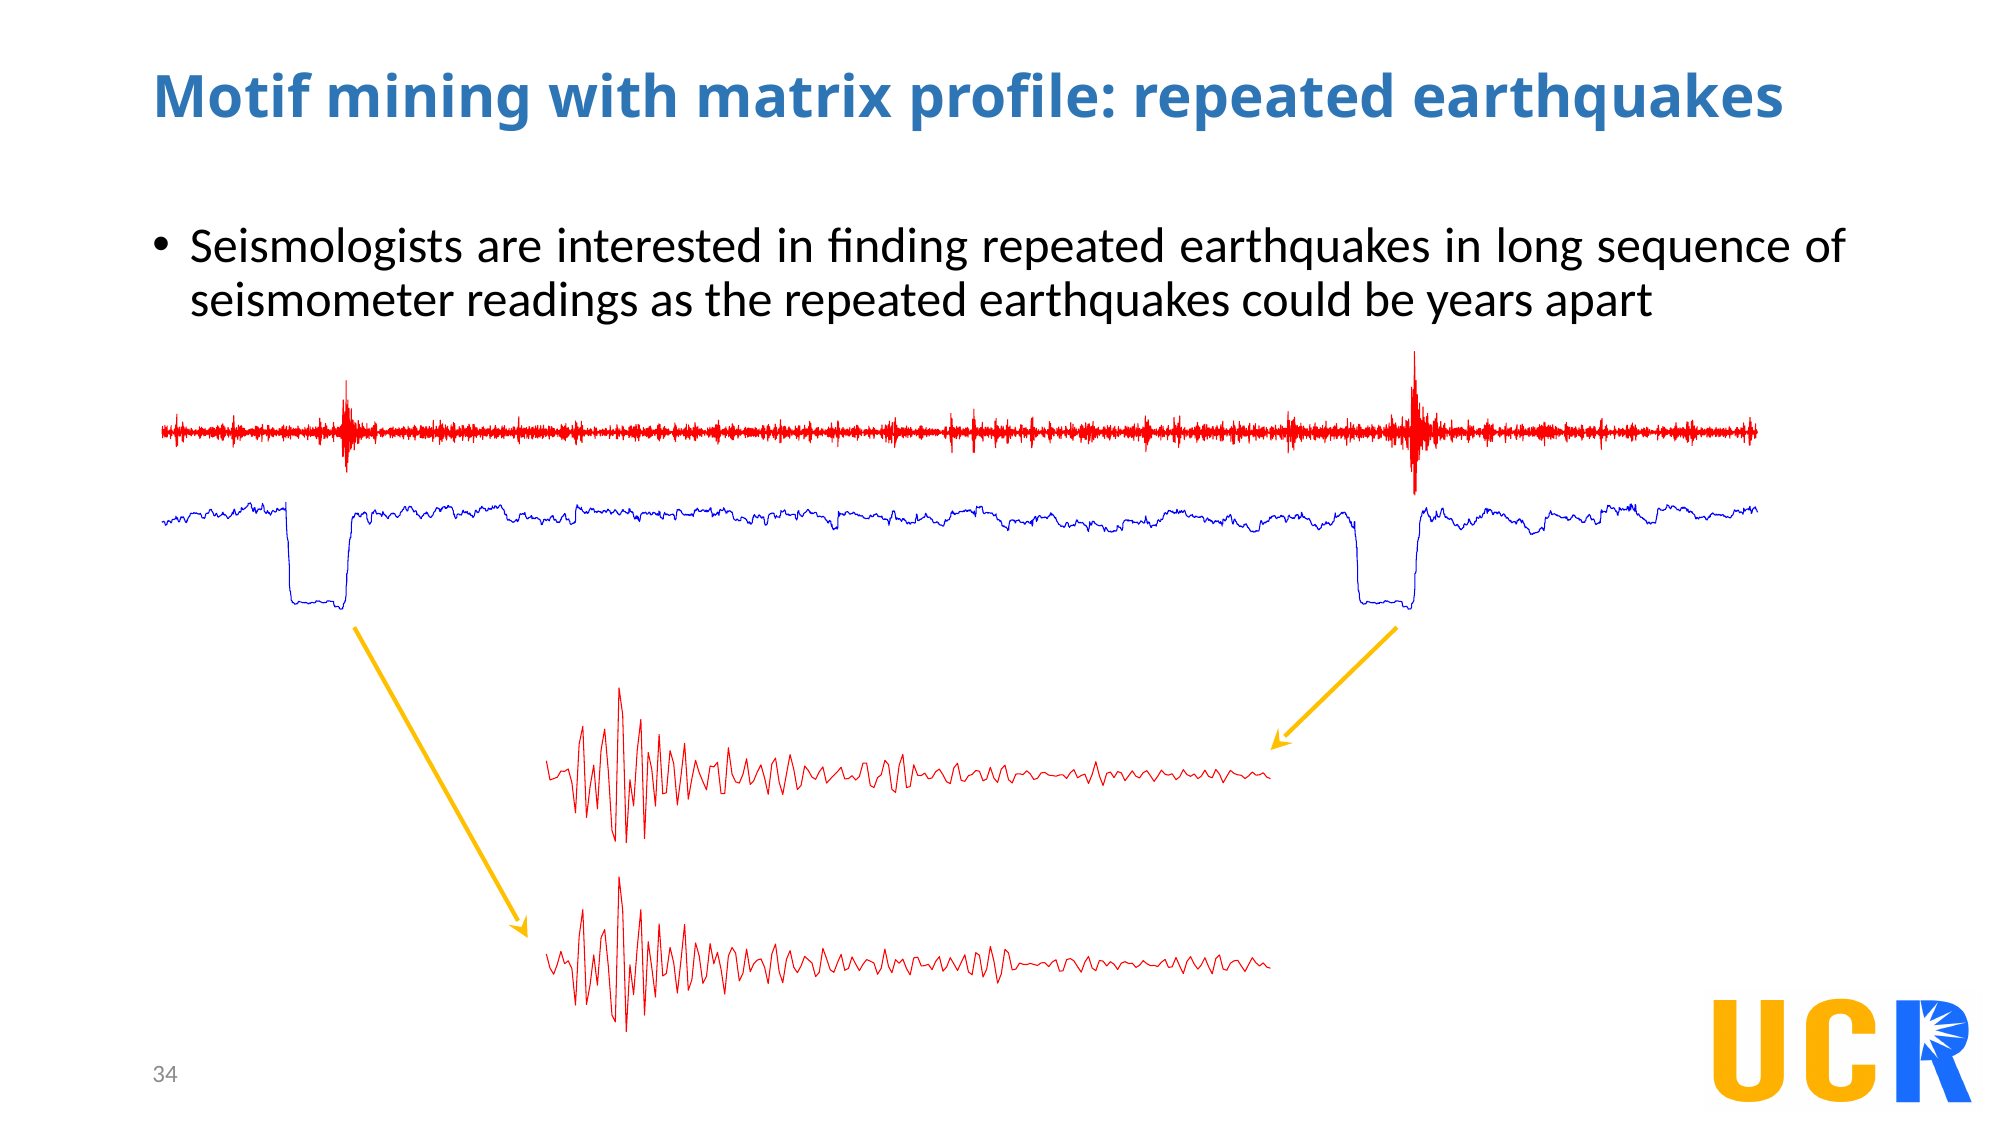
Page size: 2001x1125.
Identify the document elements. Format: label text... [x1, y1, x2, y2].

text_box [546, 876, 1271, 1032]
slide_number 34 [137, 1042, 219, 1103]
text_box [354, 627, 528, 938]
title Motif mining with matrix profile: repeated earthquakes [137, 59, 1863, 188]
list Seismologists are interested in finding repeated earthquakes in long sequence of seismometer readings as the repeated earthquakes could be years apart [137, 211, 1863, 340]
picture [1703, 990, 1982, 1111]
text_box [1270, 627, 1397, 750]
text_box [162, 351, 1758, 610]
text_box [546, 687, 1271, 843]
